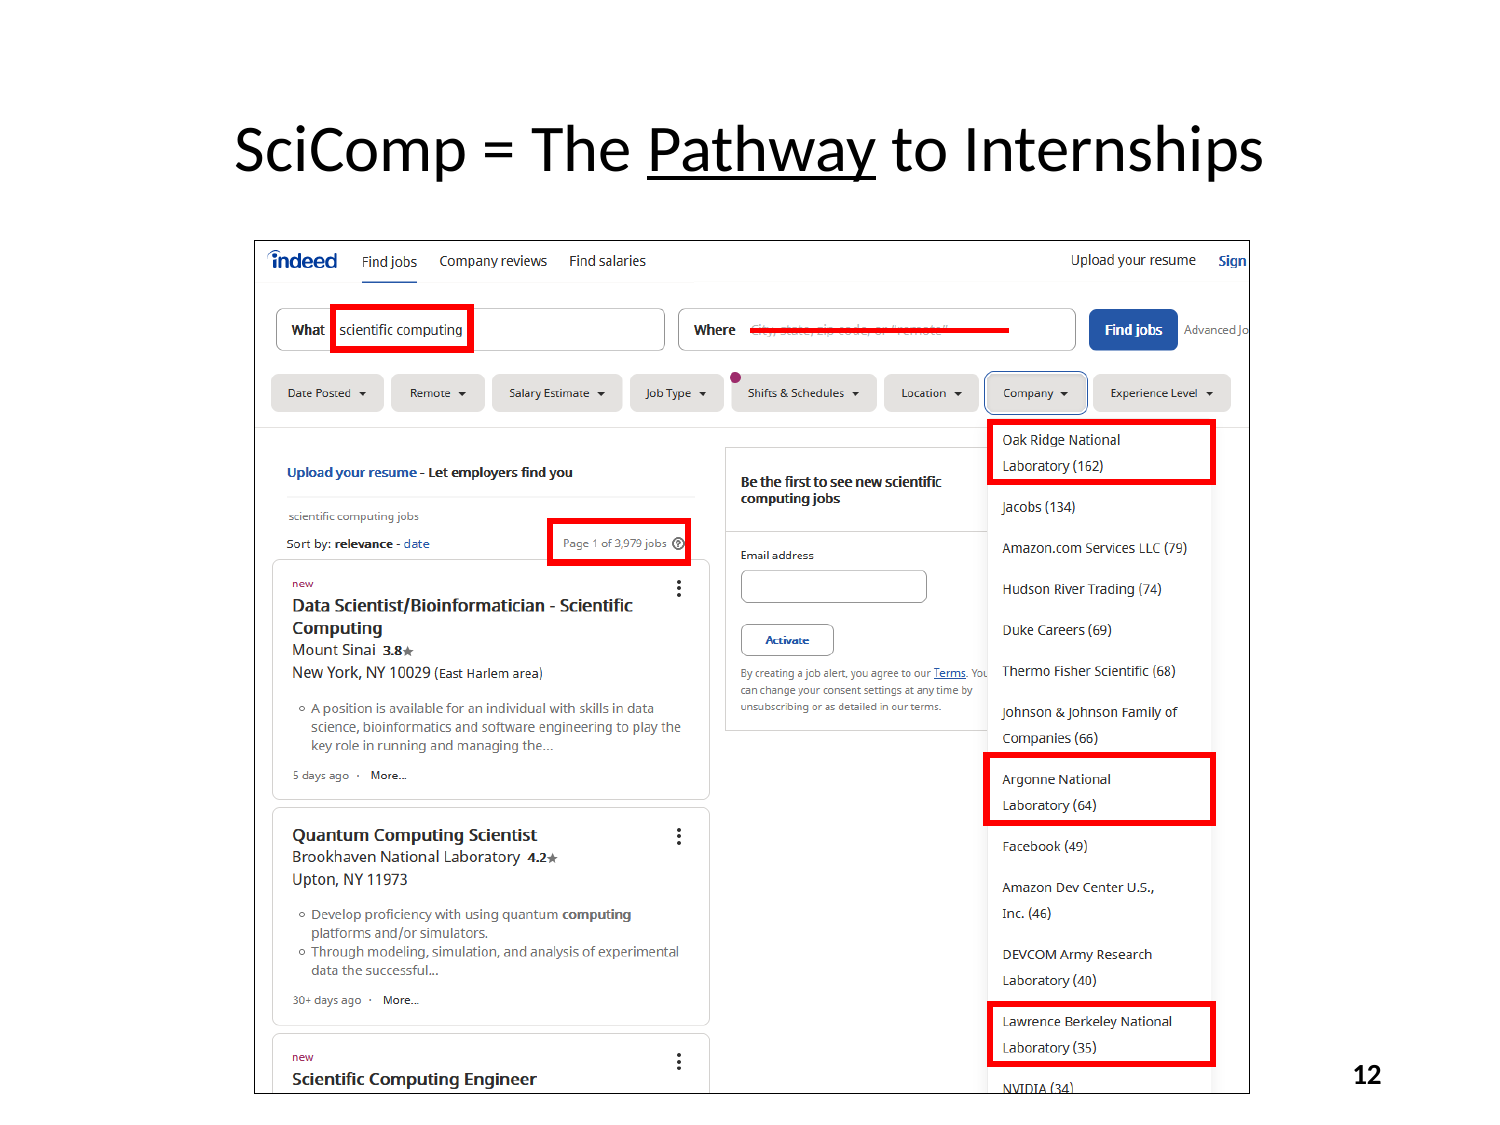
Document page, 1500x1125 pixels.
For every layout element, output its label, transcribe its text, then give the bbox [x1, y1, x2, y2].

title SciComp = The Pathway to Internships [103, 59, 1397, 241]
picture [254, 240, 1250, 1094]
slide_number 12 [1059, 1042, 1397, 1103]
